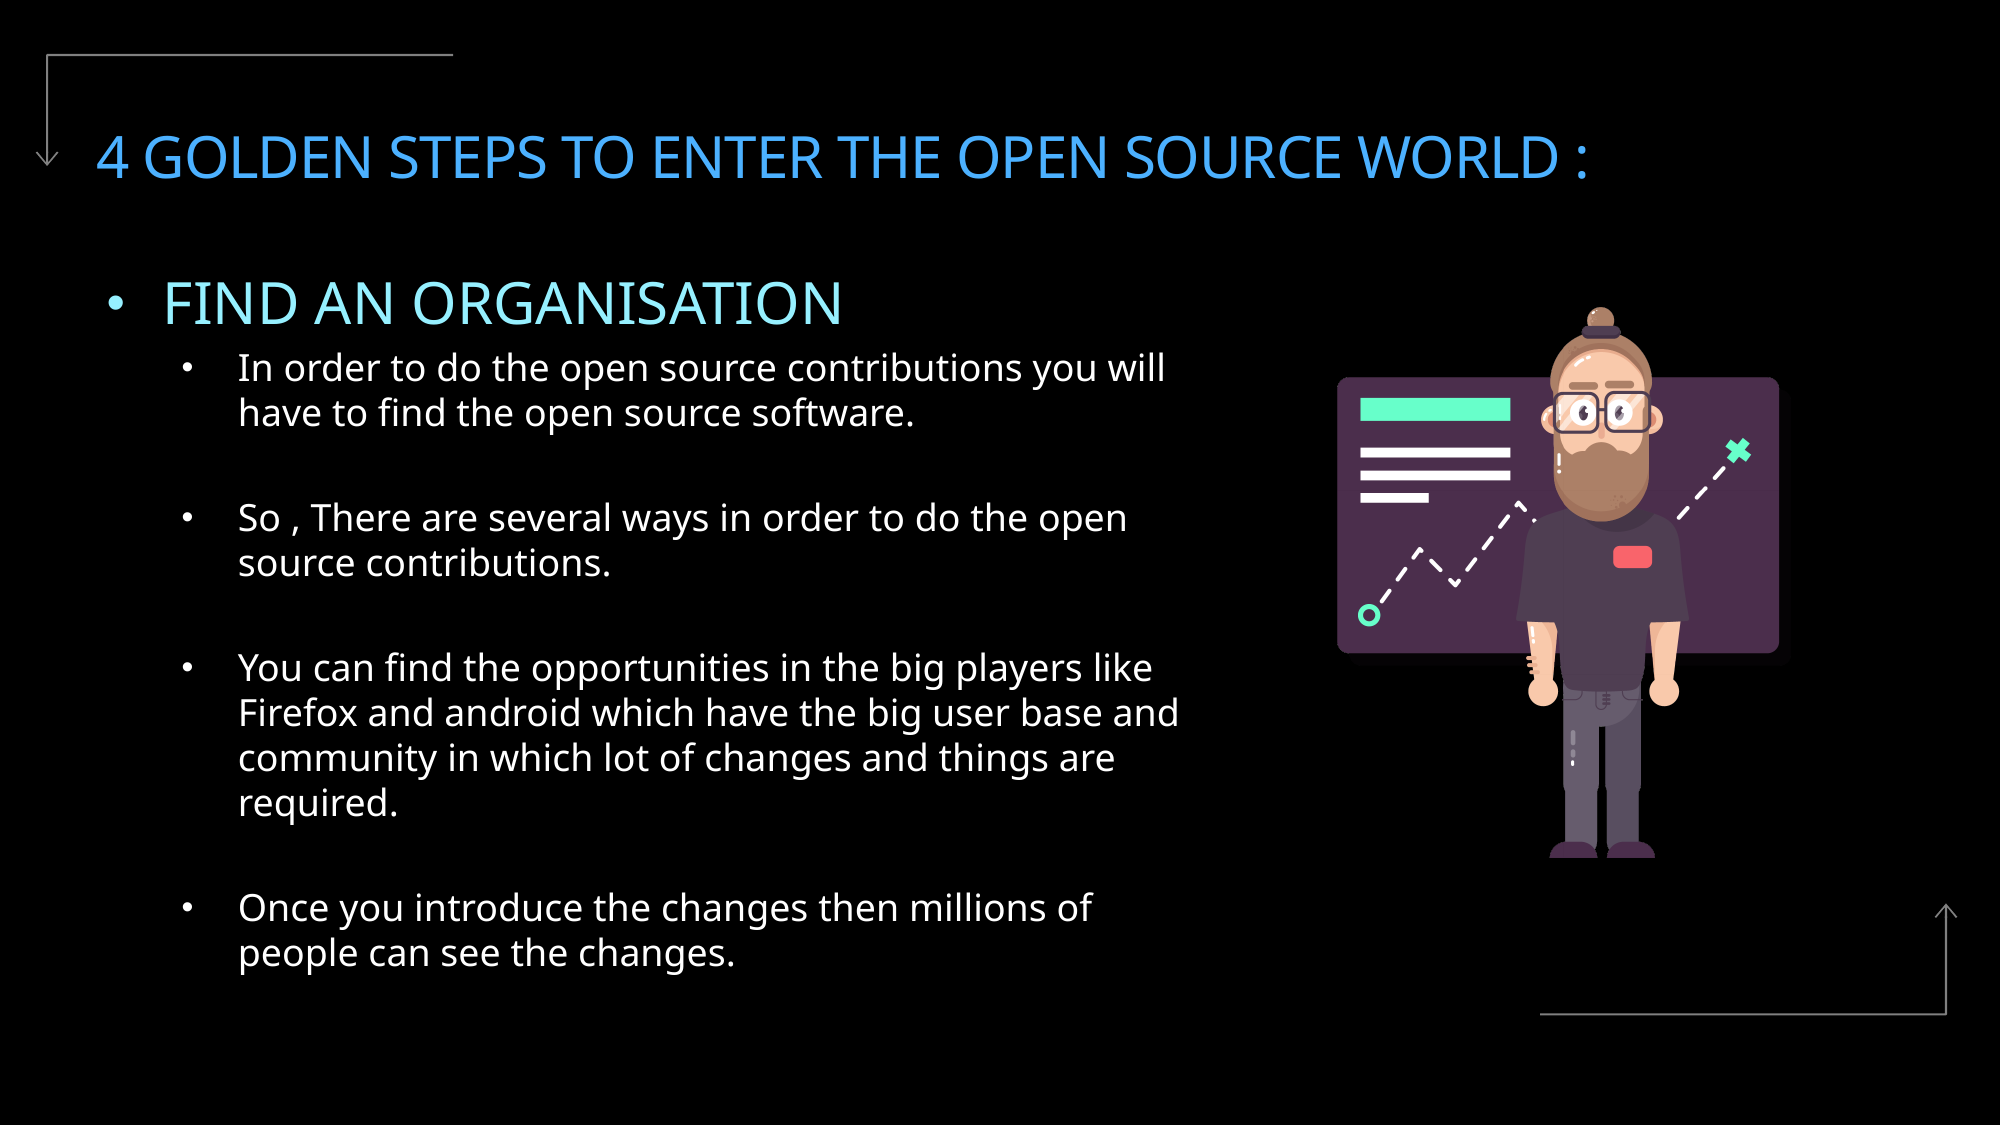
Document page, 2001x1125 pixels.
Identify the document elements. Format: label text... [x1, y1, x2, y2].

picture [1337, 307, 1791, 858]
title 4 GOLDEN STEPS TO ENTER THE OPEN SOURCE WORLD : [96, 120, 1904, 262]
text_box [1540, 903, 1958, 1015]
text_box [35, 54, 454, 167]
list FIND AN ORGANISATION In order to do the open source contributions you will have to find the open source software. So , There are several ways in order to do the open source contributions. You can find the opportunities in the big players like Firefox and android which have the big user base and community in which lot of changes and things are required. Once you introduce the changes then millions of people can see the changes. [106, 266, 1207, 947]
